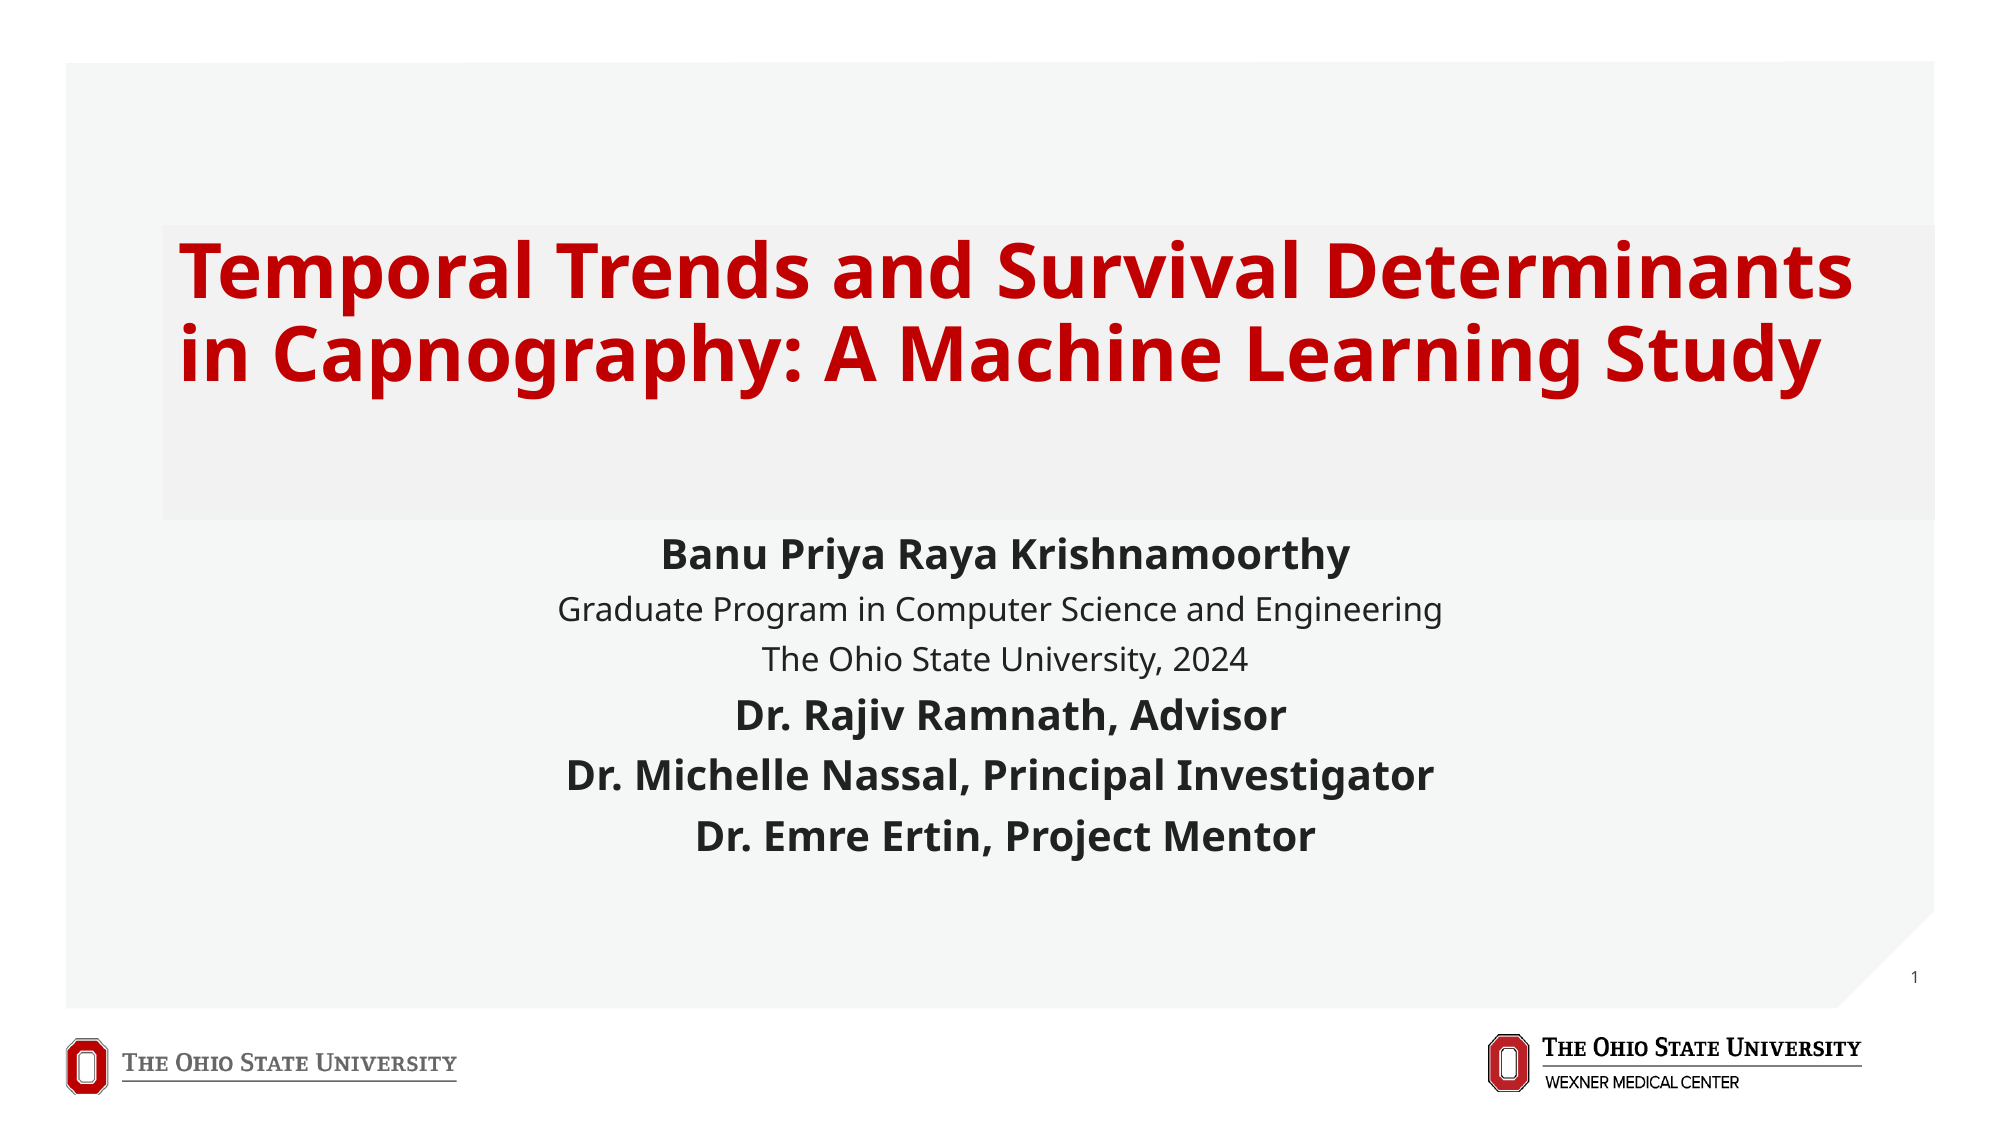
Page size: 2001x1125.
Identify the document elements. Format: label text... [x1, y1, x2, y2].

picture [1488, 1034, 1862, 1092]
slide_number 1 [1853, 948, 1935, 1009]
title Temporal Trends and Survival Determinants in Capnography: A Machine Learning Study [163, 225, 1935, 521]
list Banu Priya Raya Krishnamoorthy Graduate Program in Computer Science and Engineering The Ohio State University, 2024 Dr. Rajiv Ramnath, Advisor Dr. Michelle Nassal, Principal Investigator Dr. Emre Ertin, Project Mentor [240, 520, 1697, 925]
